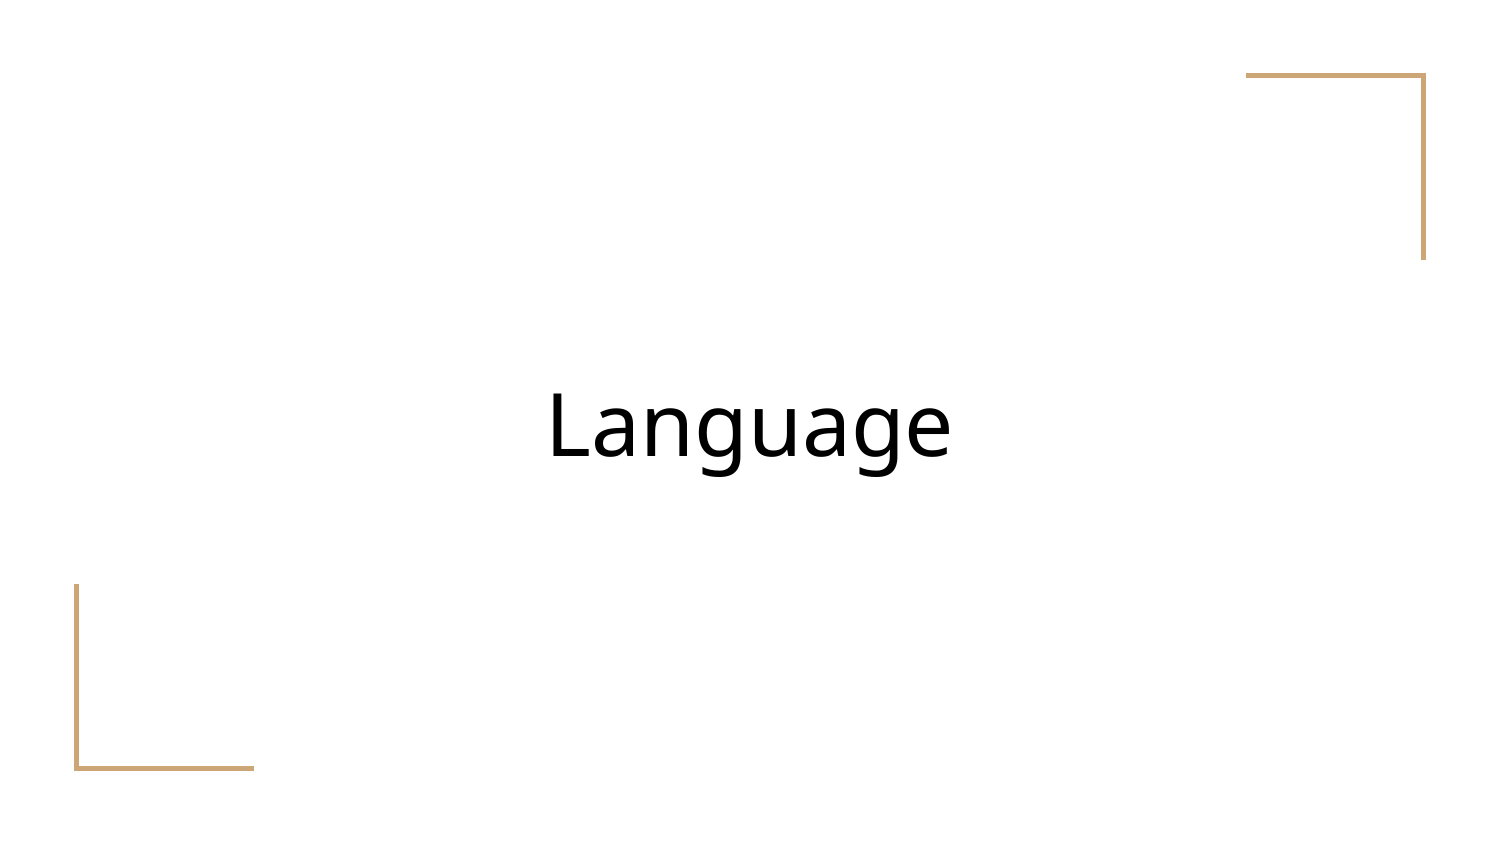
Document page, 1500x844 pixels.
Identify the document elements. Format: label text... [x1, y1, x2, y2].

title Language [126, 296, 1374, 548]
